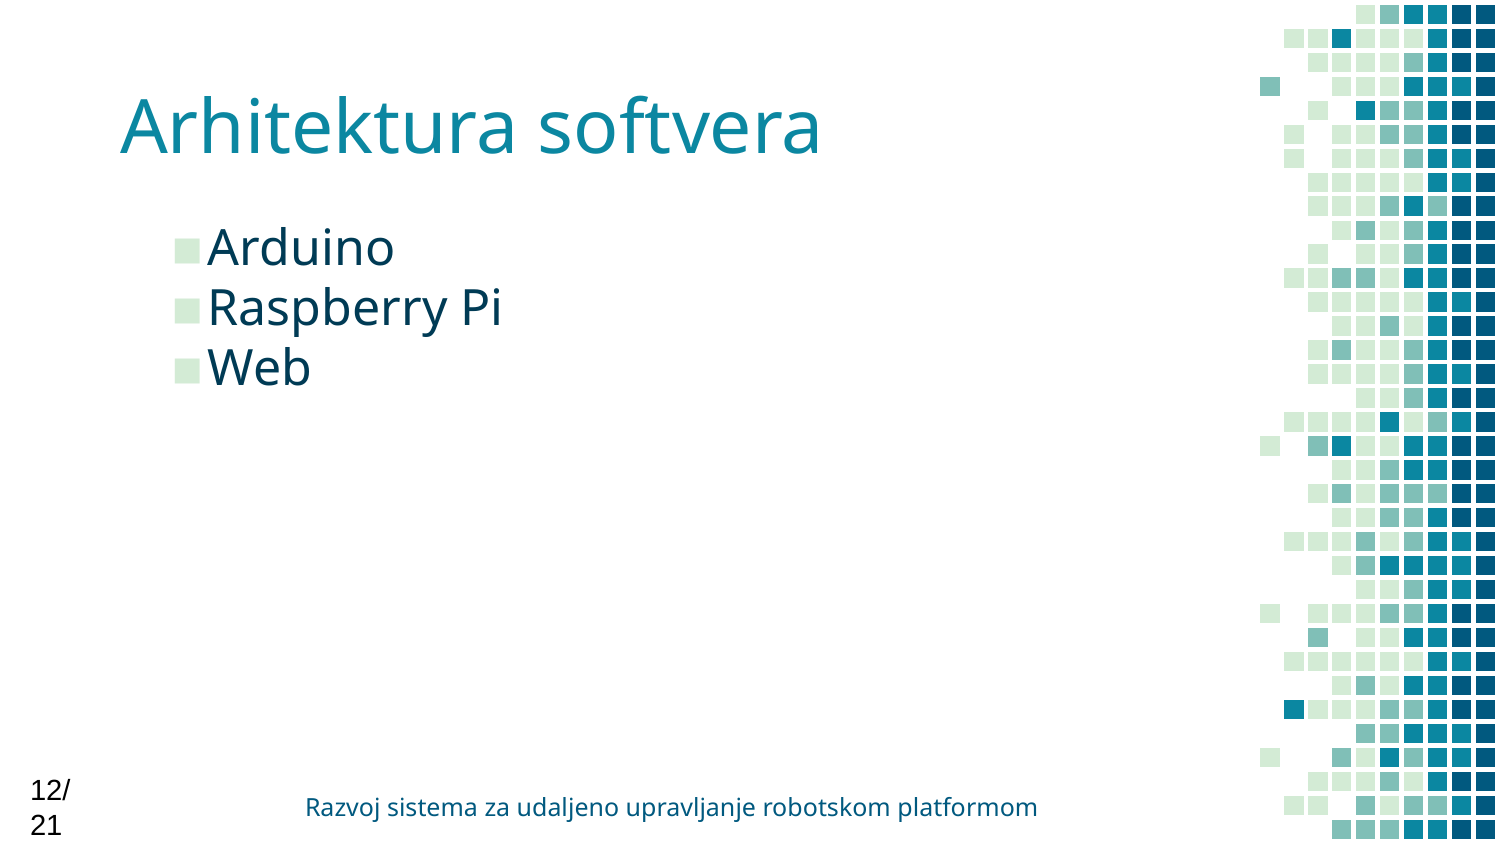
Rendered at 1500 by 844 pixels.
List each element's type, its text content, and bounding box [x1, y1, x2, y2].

list Arduino Raspberry Pi Web [117, 200, 1227, 658]
text_box Razvoj sistema za udaljeno upravljanje robotskom platformom [248, 783, 1097, 829]
slide_number 12/21 [15, 774, 118, 839]
text_box Arhitektura softvera [105, 43, 1215, 184]
